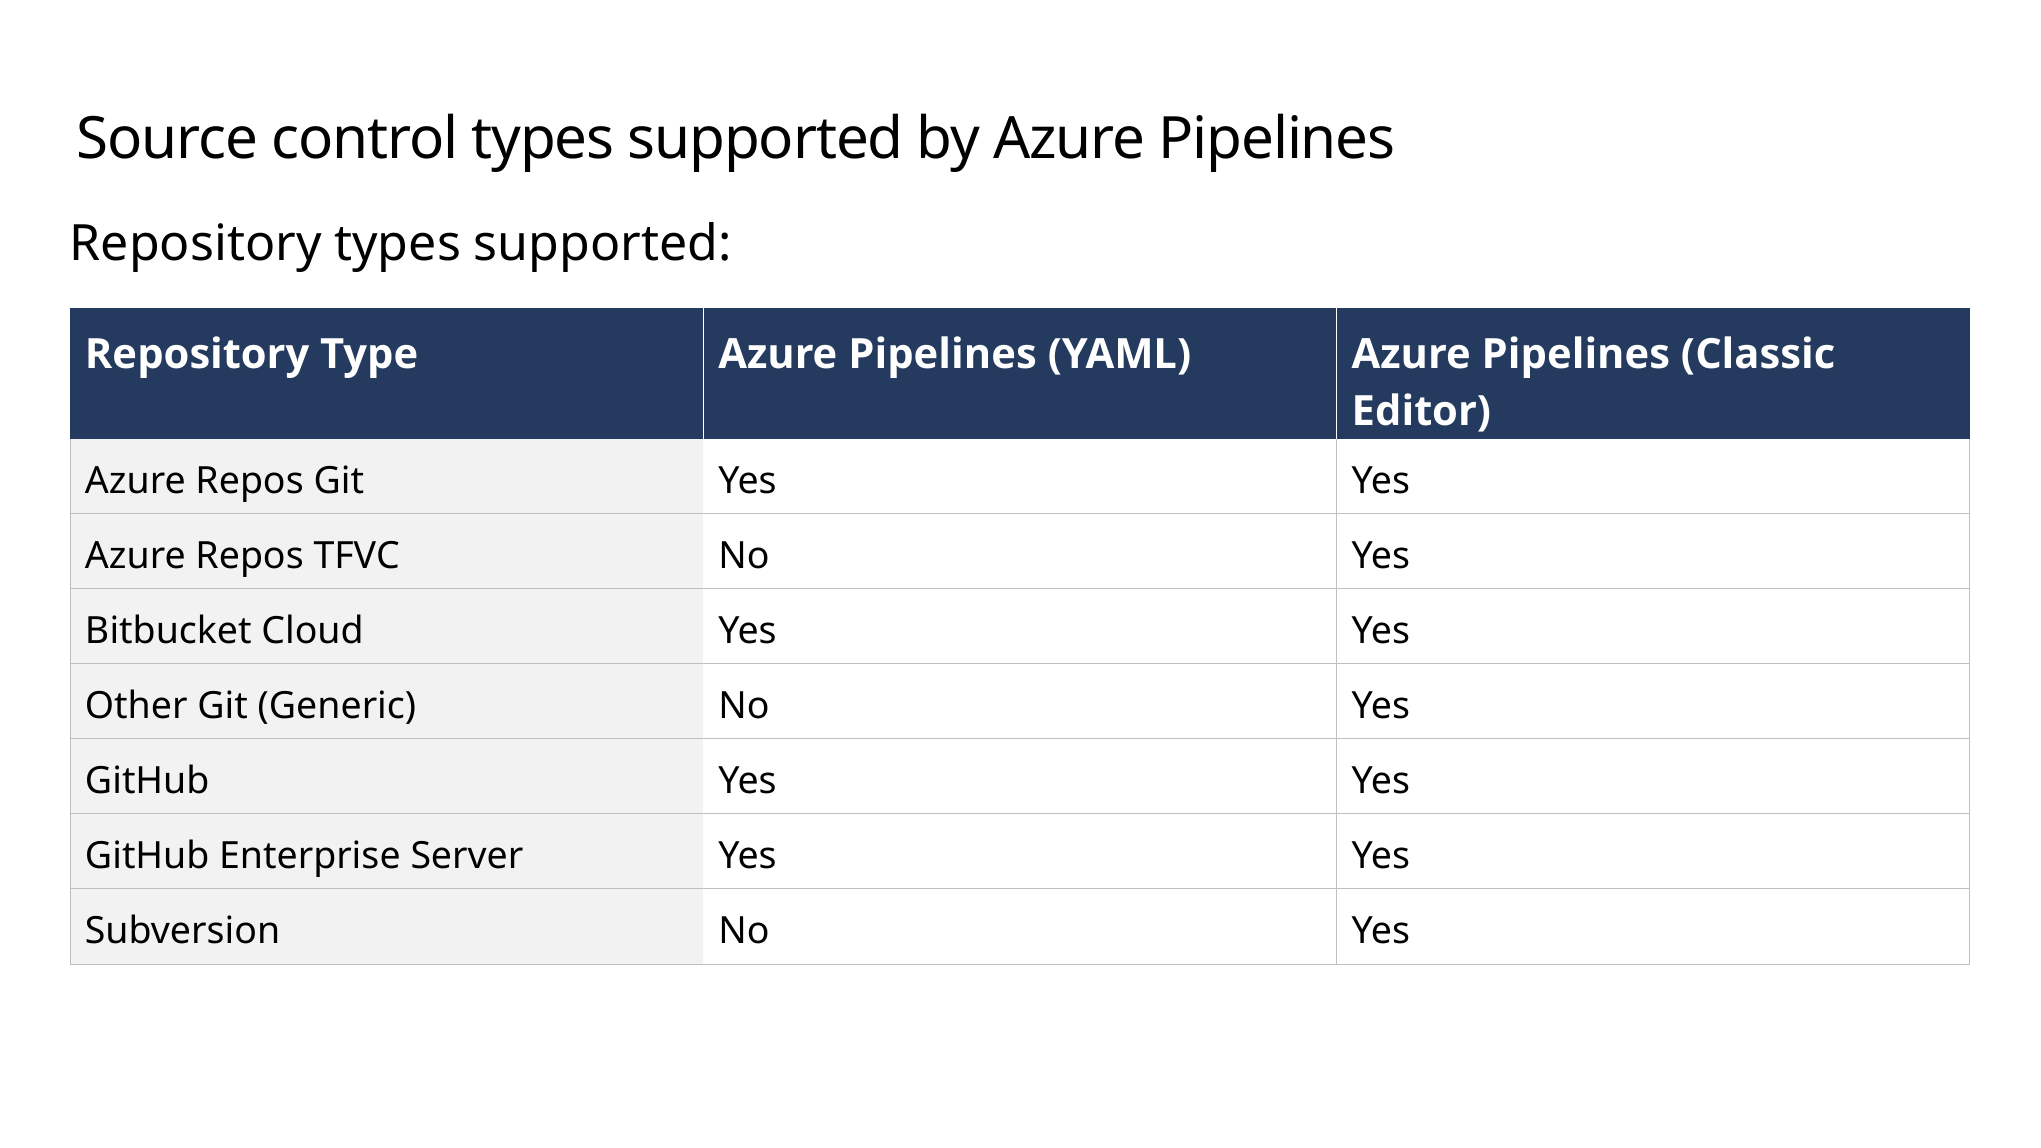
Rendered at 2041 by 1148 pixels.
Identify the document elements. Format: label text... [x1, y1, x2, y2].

table_cell Yes [1337, 814, 1969, 888]
table_cell Azure Repos TFVC [71, 514, 703, 588]
table_cell GitHub [71, 739, 703, 813]
table_cell Azure Repos Git [71, 439, 703, 513]
table_cell Yes [1337, 439, 1969, 513]
table_header Repository Type [71, 309, 703, 439]
table_cell Other Git (Generic) [71, 664, 703, 738]
table_cell GitHub Enterprise Server [71, 814, 703, 888]
table_cell No [703, 514, 1336, 588]
table_cell No [703, 664, 1336, 738]
table_cell Bitbucket Cloud [71, 589, 703, 663]
table_cell Yes [1337, 514, 1969, 588]
table_cell Yes [703, 439, 1336, 513]
table_cell Yes [1337, 889, 1969, 964]
table_cell Yes [1337, 589, 1969, 663]
table_header Azure Pipelines (YAML) [704, 309, 1336, 439]
table_cell Subversion [71, 889, 703, 964]
table_cell Yes [703, 739, 1336, 813]
table_cell No [703, 889, 1336, 964]
table_cell Yes [703, 589, 1336, 663]
table_cell Yes [703, 814, 1336, 888]
title Source control types supported by Azure Pipelines [76, 103, 1969, 172]
table_header Azure Pipelines (Classic Editor) [1337, 309, 1969, 439]
table_cell Yes [1337, 664, 1969, 738]
table_cell Yes [1337, 739, 1969, 813]
text_box Repository types supported: [69, 202, 1839, 278]
